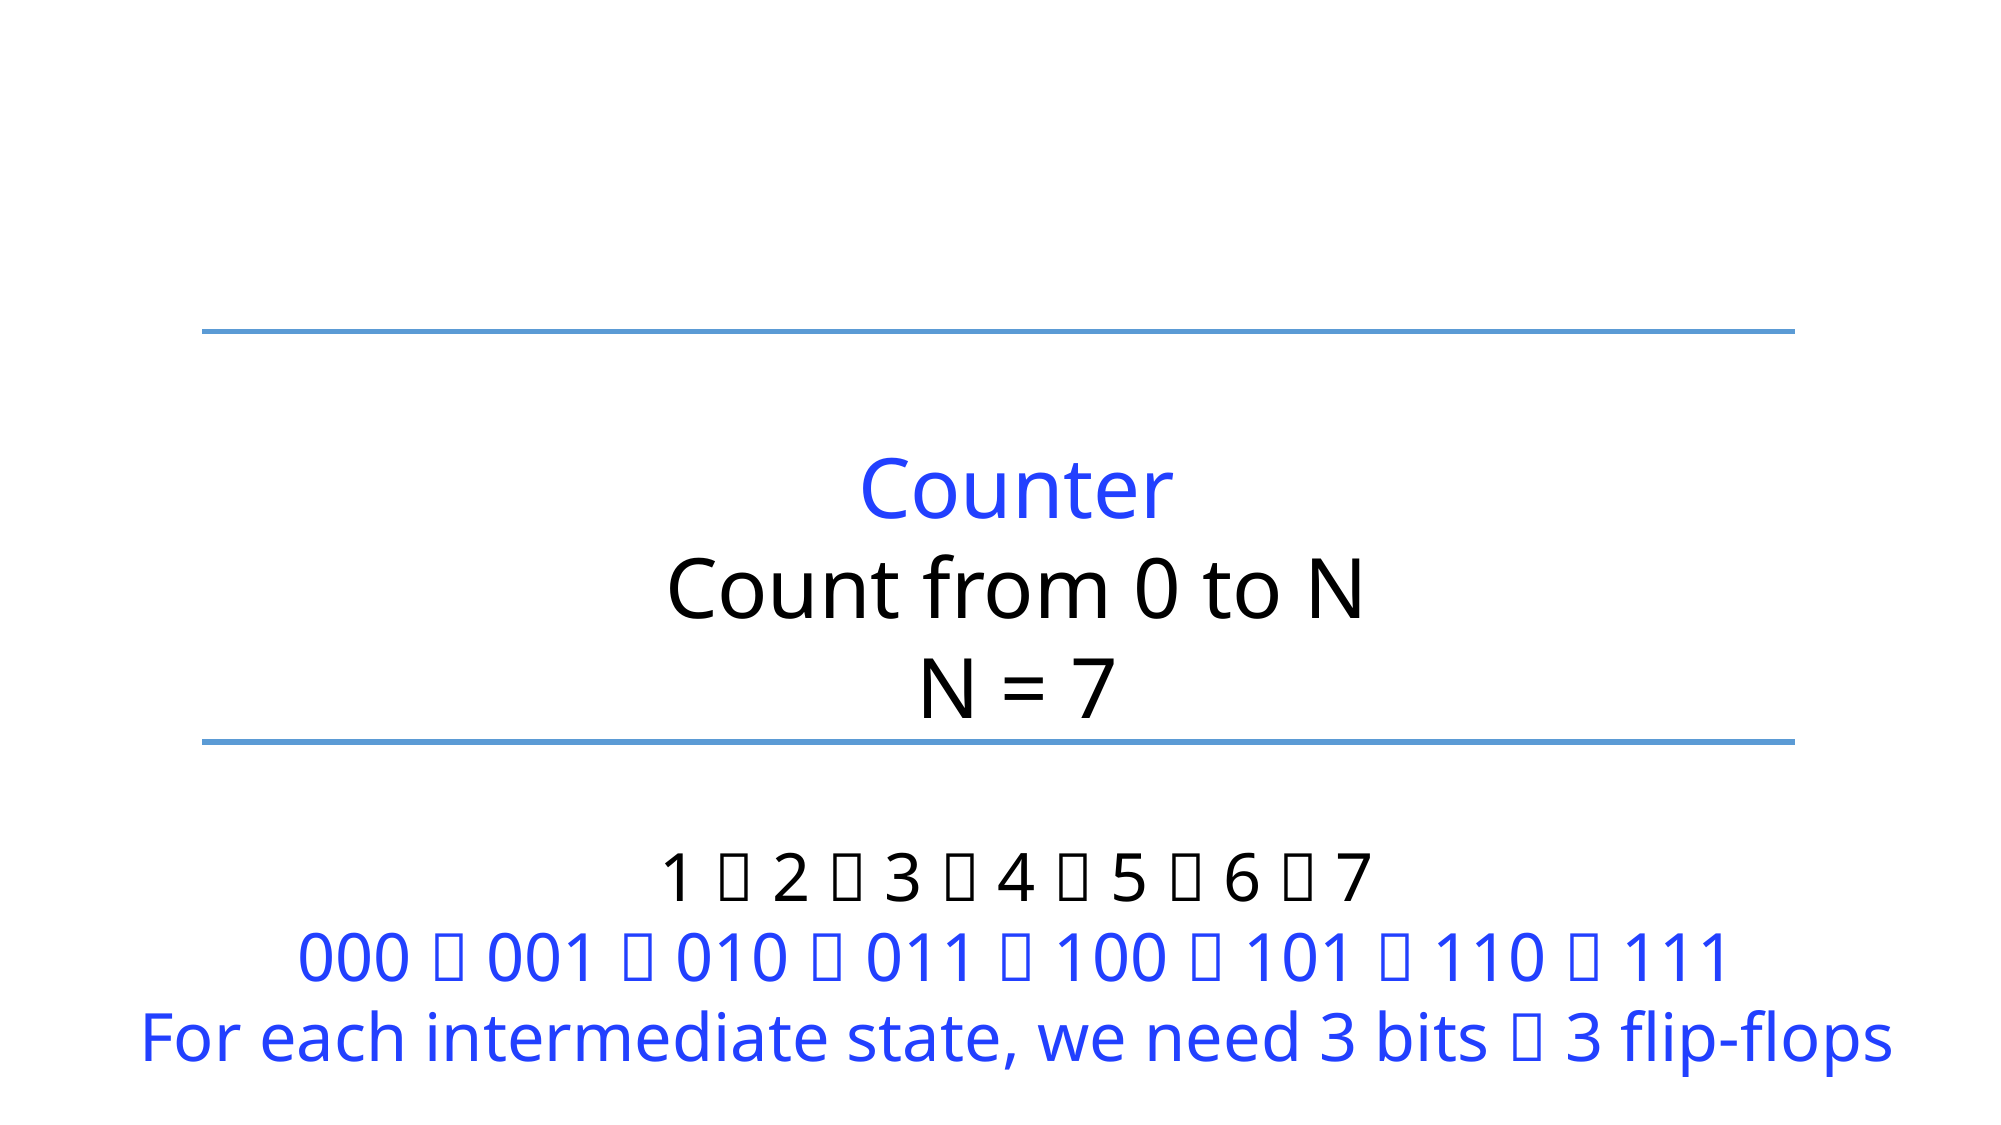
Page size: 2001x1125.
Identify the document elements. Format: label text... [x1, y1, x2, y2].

text_box Counter Count from 0 to N N = 7 1  2  3  4  5  6  7 000  001  010  011  100  101  110  111 For each intermediate state, we need 3 bits  3 flip-flops [50, 427, 1984, 1083]
